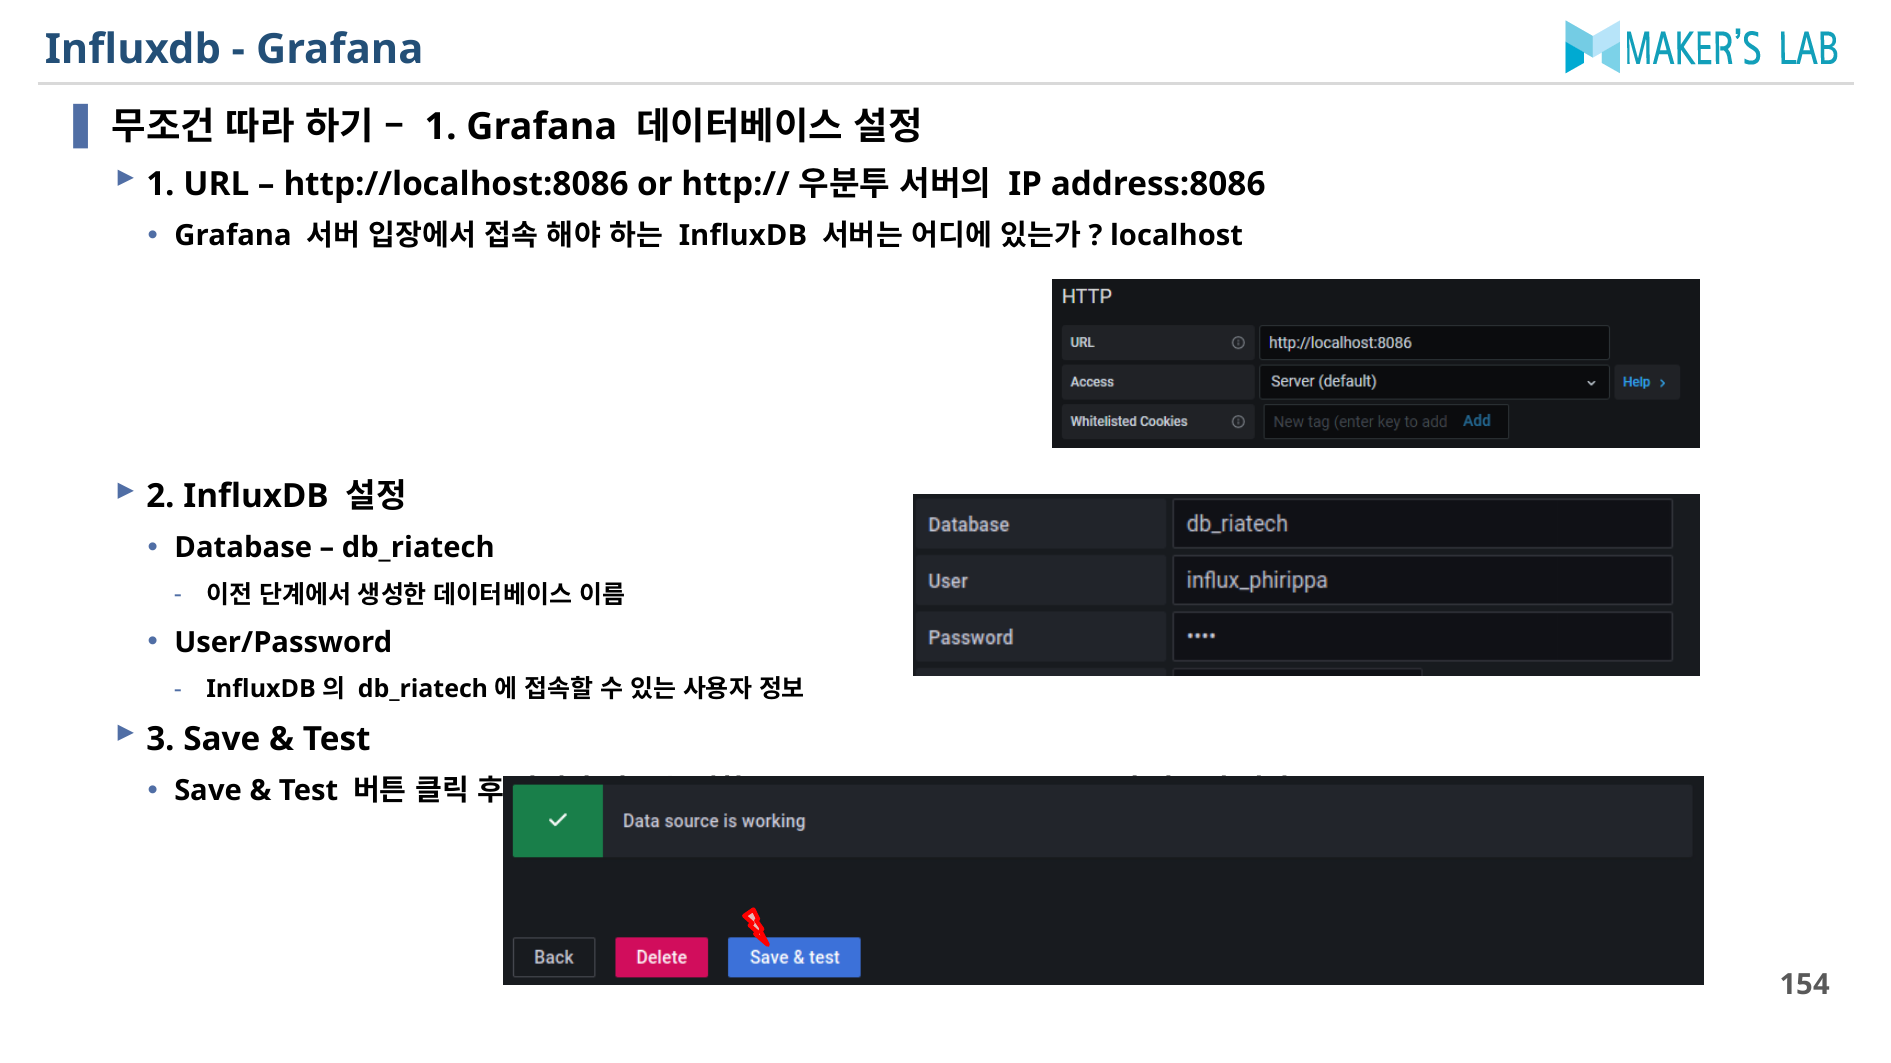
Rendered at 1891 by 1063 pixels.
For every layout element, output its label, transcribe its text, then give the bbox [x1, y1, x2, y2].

list 무조건 따라 하기 – 1. Grafana 데이터베이스 설정 1. URL – http://localhost:8086 or http://우분투 서버의 IP address:8086 Grafana 서버 입장에서 접속 해야 하는 InfluxDB 서버는 어디에 있는가? localhost 2. InfluxDB 설정 Database – db_riatech 이전 단계에서 생성한 데이터베이스 이름 User/Password InfluxDB의 db_riatech에 접속할 수 있는 사용자 정보 3. Save & Test Save & Test 버튼 클릭 후 아래와 같은 녹색창(Data source is working)이 나오면 정상 [43, 94, 1855, 382]
title Influxdb - Grafana [29, 13, 1809, 80]
picture [1557, 10, 1845, 79]
picture [502, 775, 1704, 986]
picture [1052, 279, 1700, 448]
slide_number 154 [1703, 956, 1845, 1014]
picture [912, 494, 1700, 676]
